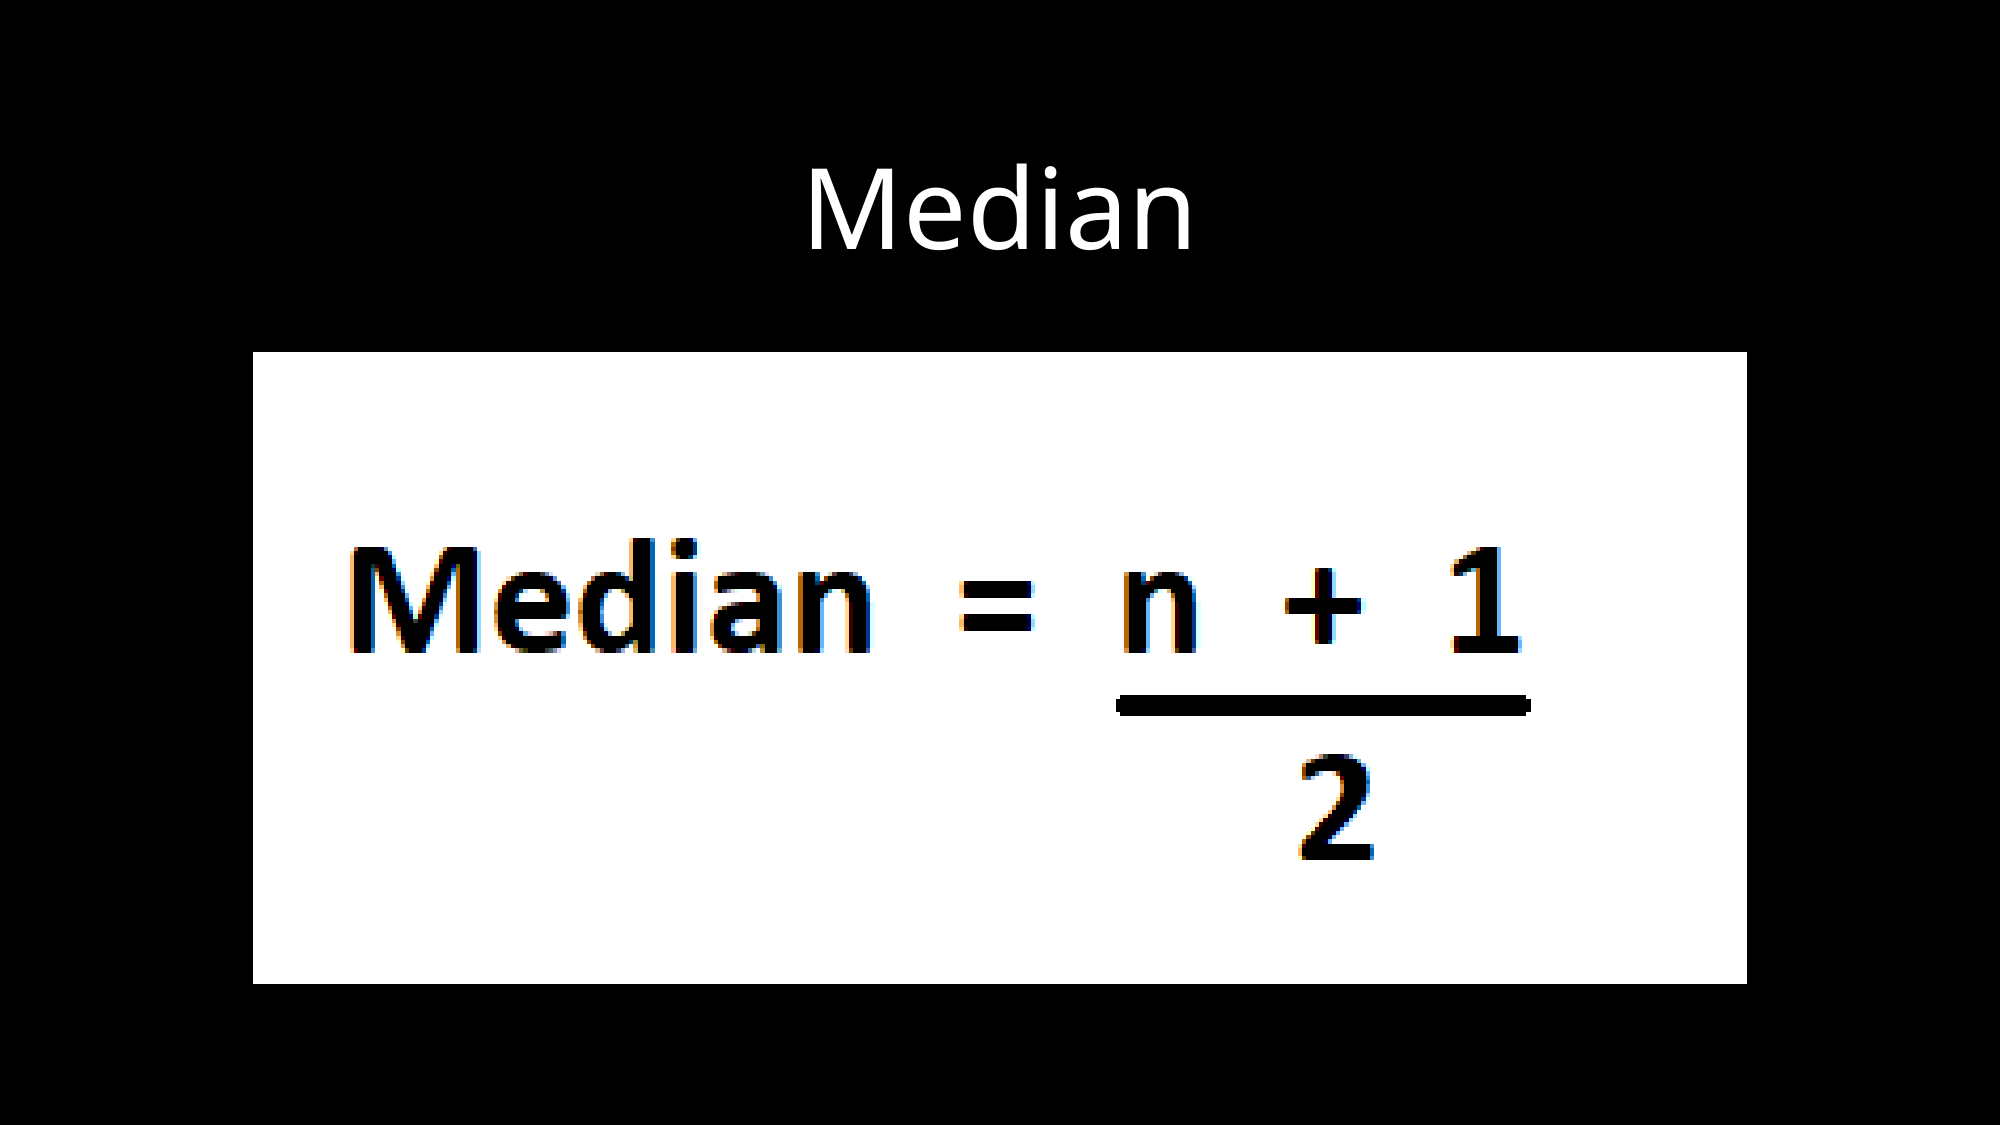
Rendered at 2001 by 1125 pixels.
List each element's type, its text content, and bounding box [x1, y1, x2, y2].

title Median [249, 141, 1750, 282]
picture [253, 352, 1747, 984]
